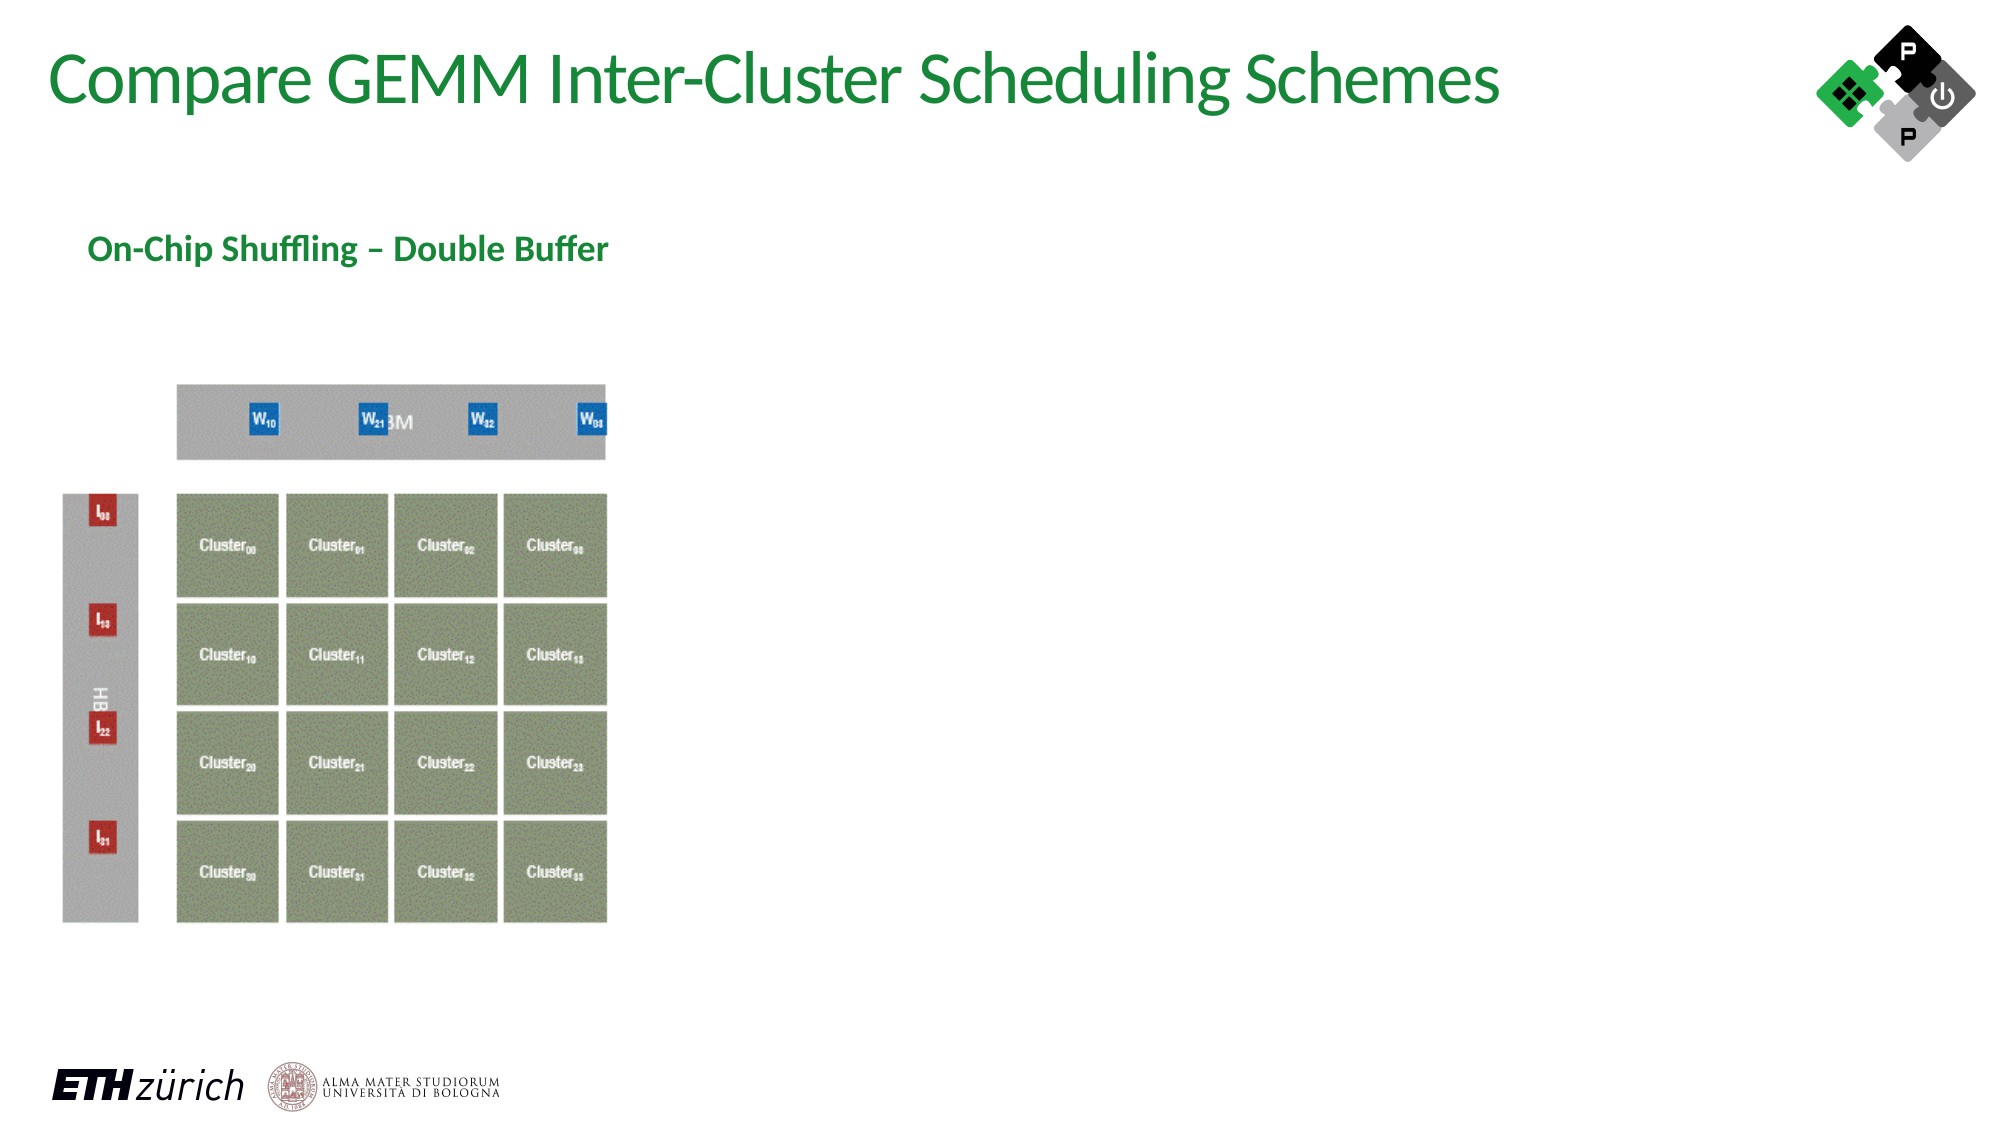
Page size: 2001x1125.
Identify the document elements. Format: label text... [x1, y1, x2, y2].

text_box Compare GEMM Inter-Cluster Scheduling Schemes [49, 27, 1959, 130]
picture [49, 374, 620, 932]
picture [266, 1062, 319, 1113]
text_box On-Chip Shuffling – Double Buffer [72, 216, 673, 277]
picture [1815, 24, 1977, 163]
picture [51, 1069, 244, 1101]
picture [322, 1074, 500, 1097]
